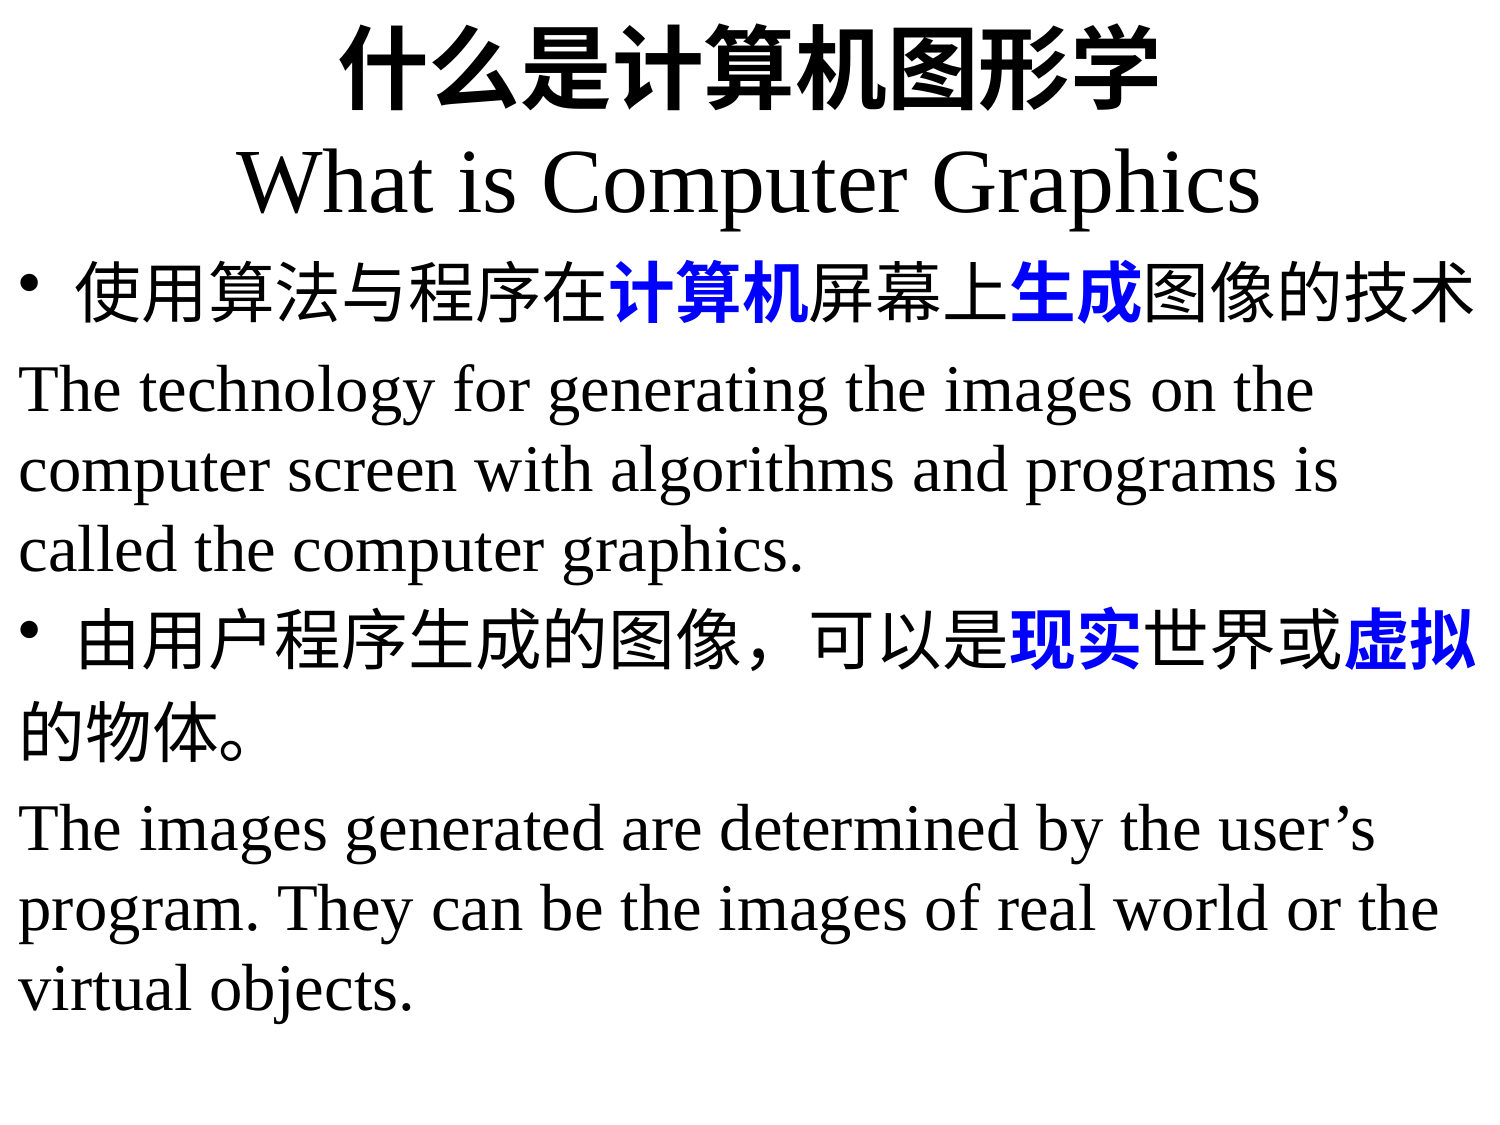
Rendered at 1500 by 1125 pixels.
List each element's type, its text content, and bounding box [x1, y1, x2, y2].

title 什么是计算机图形学 What is Computer Graphics [75, 3, 1425, 191]
list 使用算法与程序在计算机屏幕上生成图像的技术 The technology for generating the images on the computer screen with algorithms and programs is called the computer graphics. 由用户程序生成的图像，可以是现实世界或虚拟 的物体。 The images generated are determined by the user’s program. They can be the images of real world or the virtual objects. [3, 243, 1500, 935]
